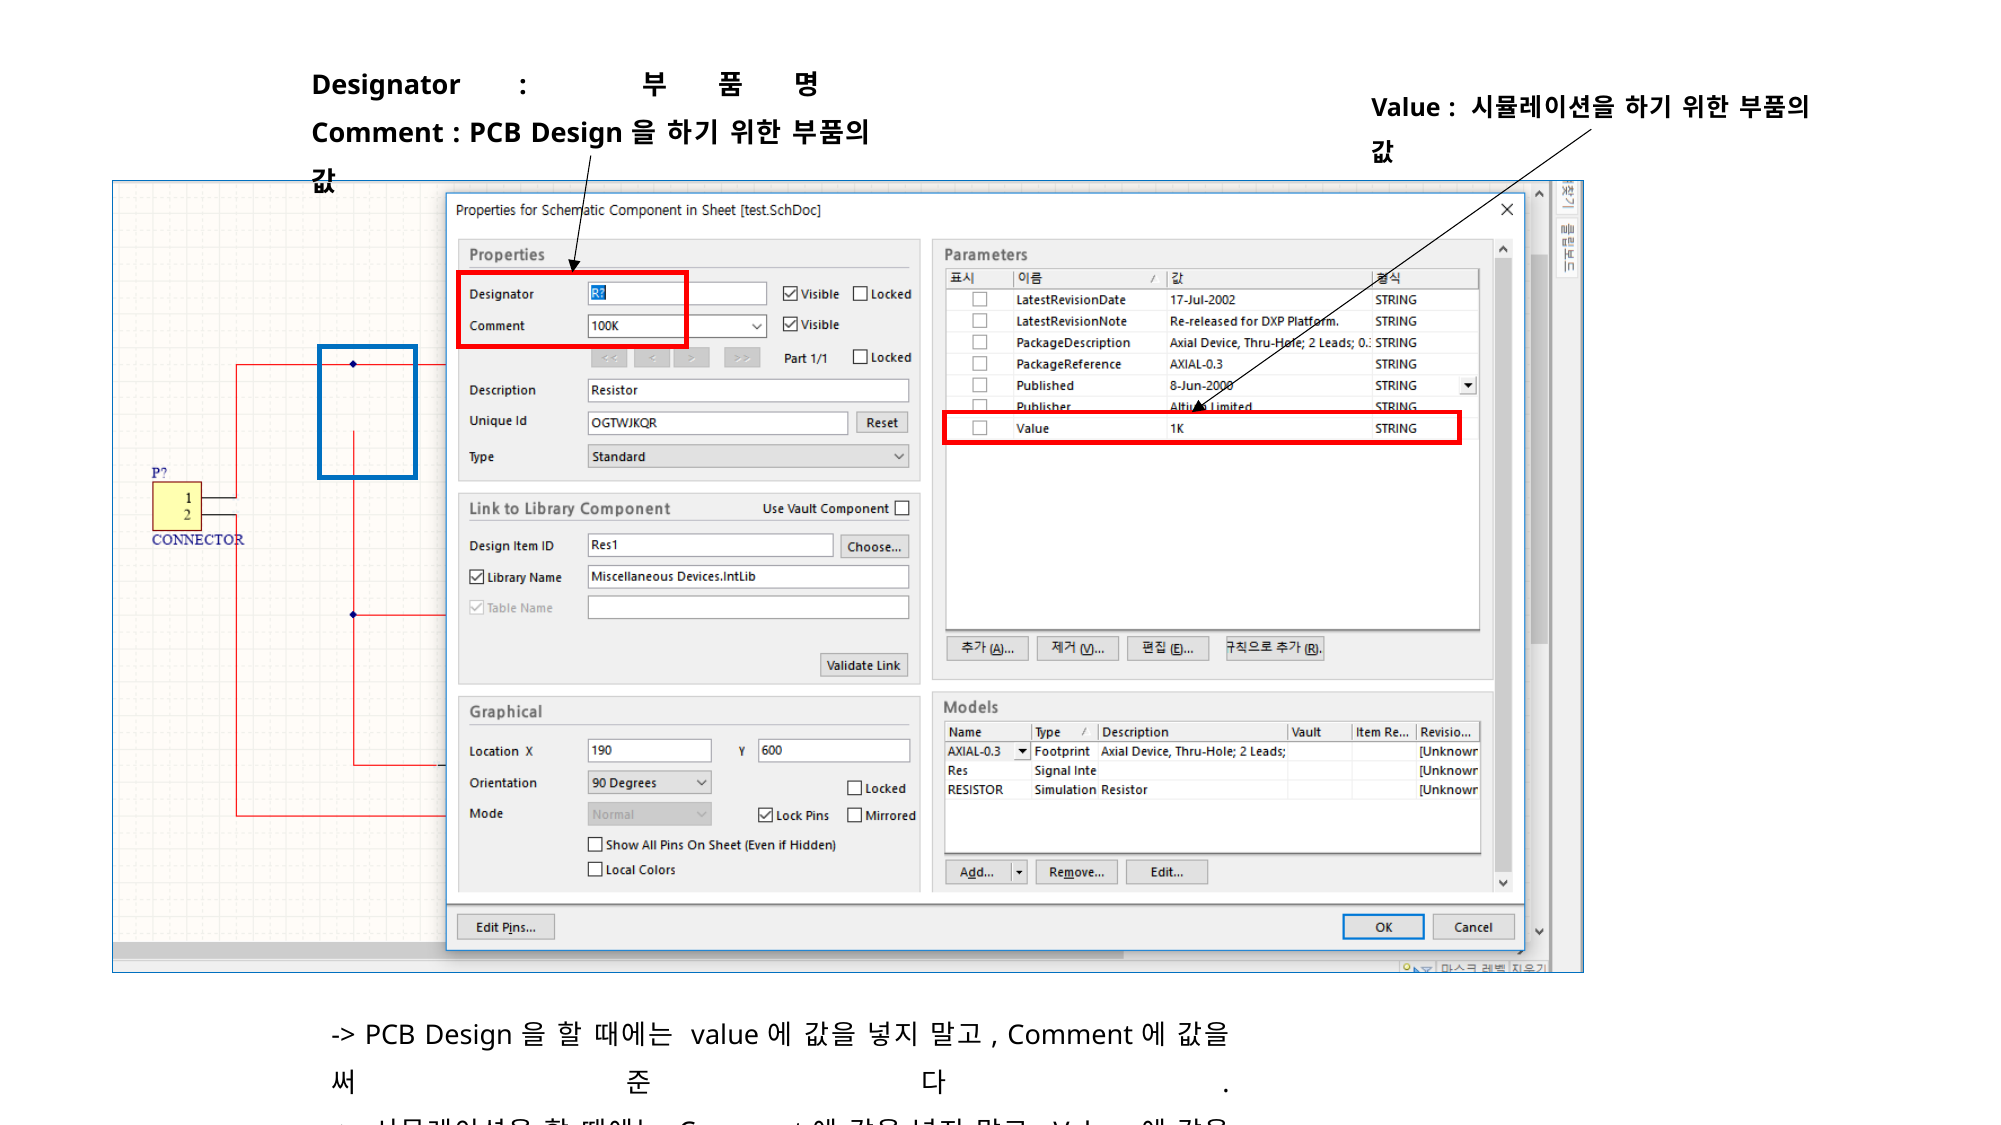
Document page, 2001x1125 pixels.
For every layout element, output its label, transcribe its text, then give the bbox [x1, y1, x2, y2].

text_box Value : 시뮬레이션을 하기 위한 부품의 값 [1356, 69, 1827, 130]
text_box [572, 150, 591, 273]
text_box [1191, 124, 1592, 413]
text_box -> PCB Design을 할 때에는 value에 값을 넣지 말고, Comment에 값을 써준다. -> 시뮬레이션을 할 때에는 Comment에 값을 넣지 말고, Value 에 값을 써준다. [316, 993, 1245, 1106]
text_box Designator : 부품명 Comment : PCB Design을 하기 위한 부품의 값 [296, 43, 886, 156]
picture [112, 180, 1584, 973]
